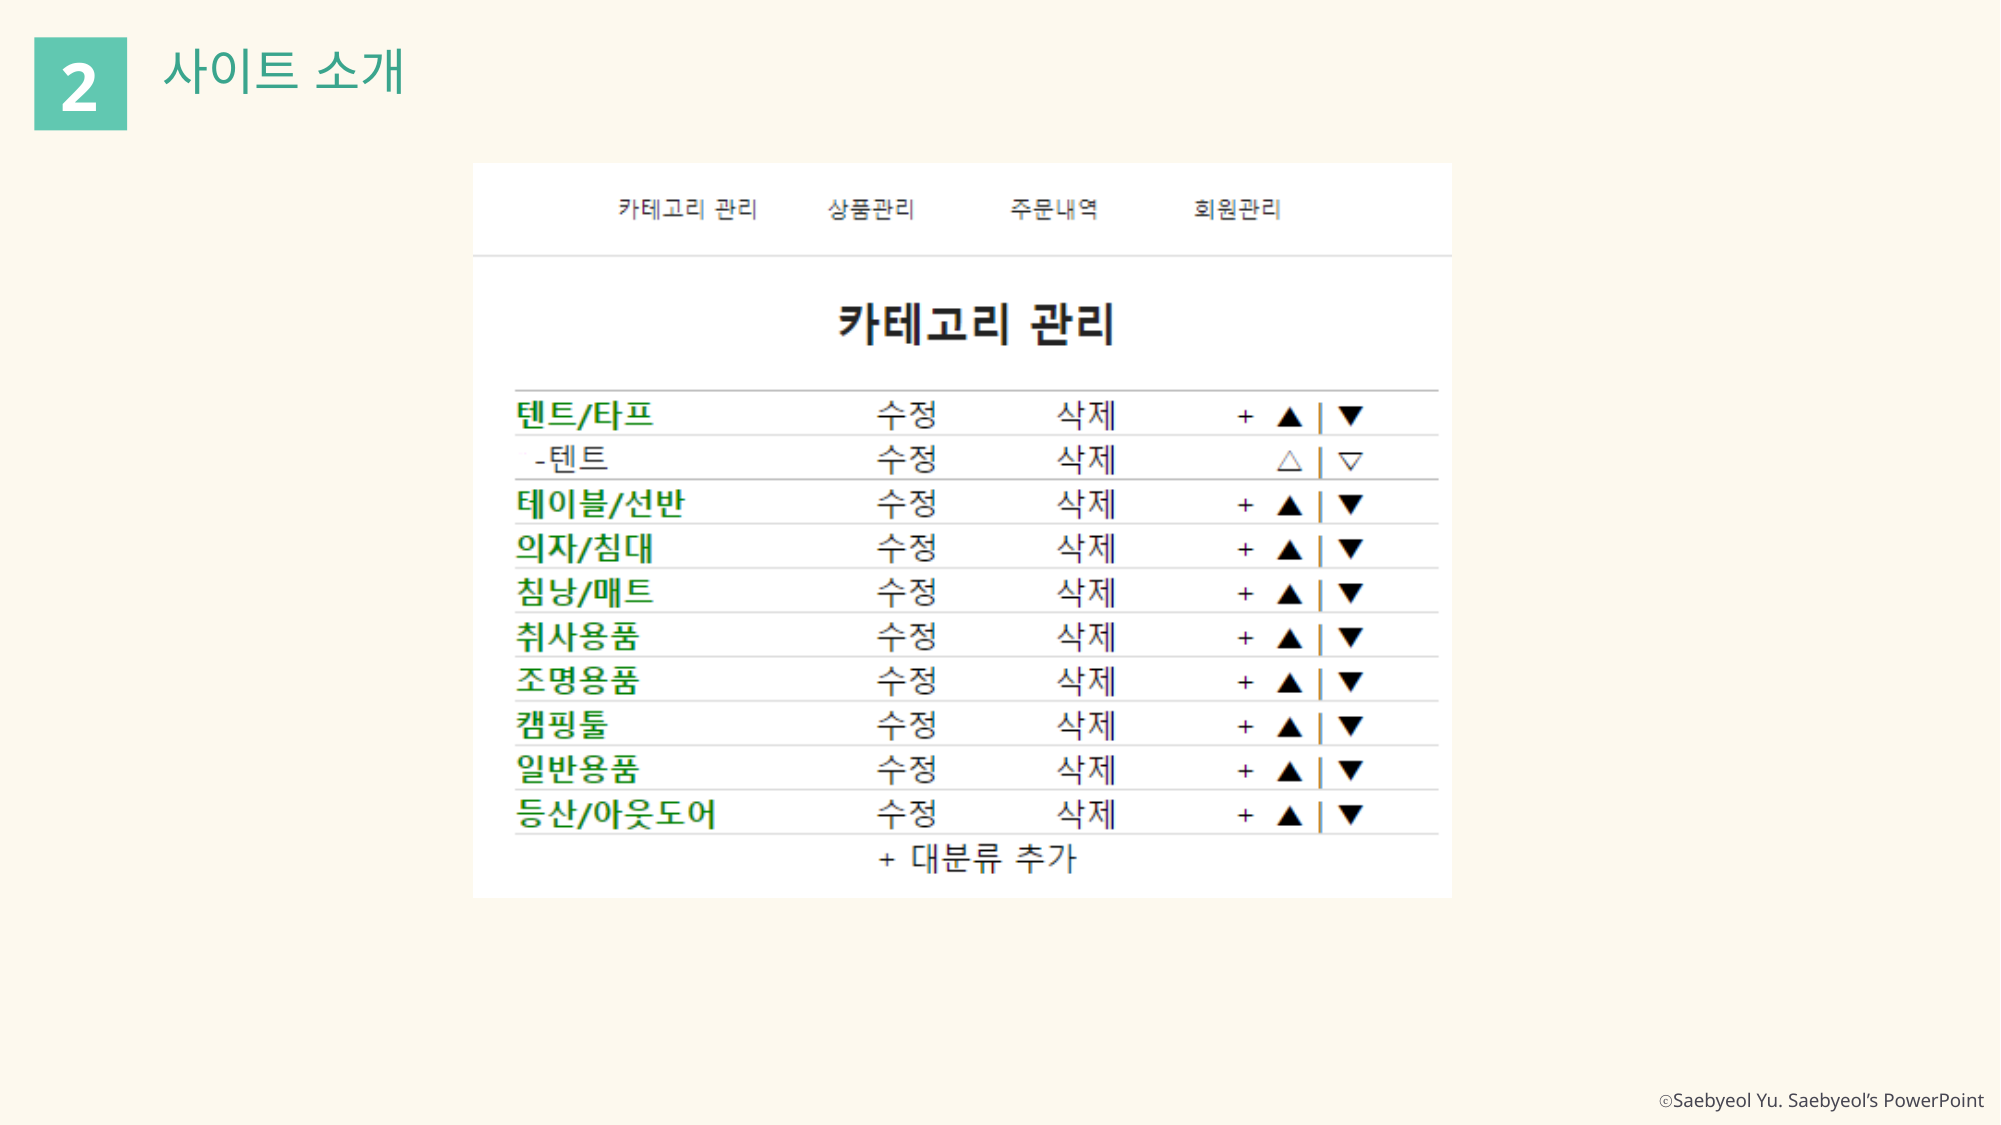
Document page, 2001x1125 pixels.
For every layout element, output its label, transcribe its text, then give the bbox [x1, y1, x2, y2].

text_box 2 [45, 37, 114, 133]
text_box 사이트 소개 [147, 32, 422, 108]
picture [473, 163, 1452, 898]
text_box [33, 36, 128, 131]
